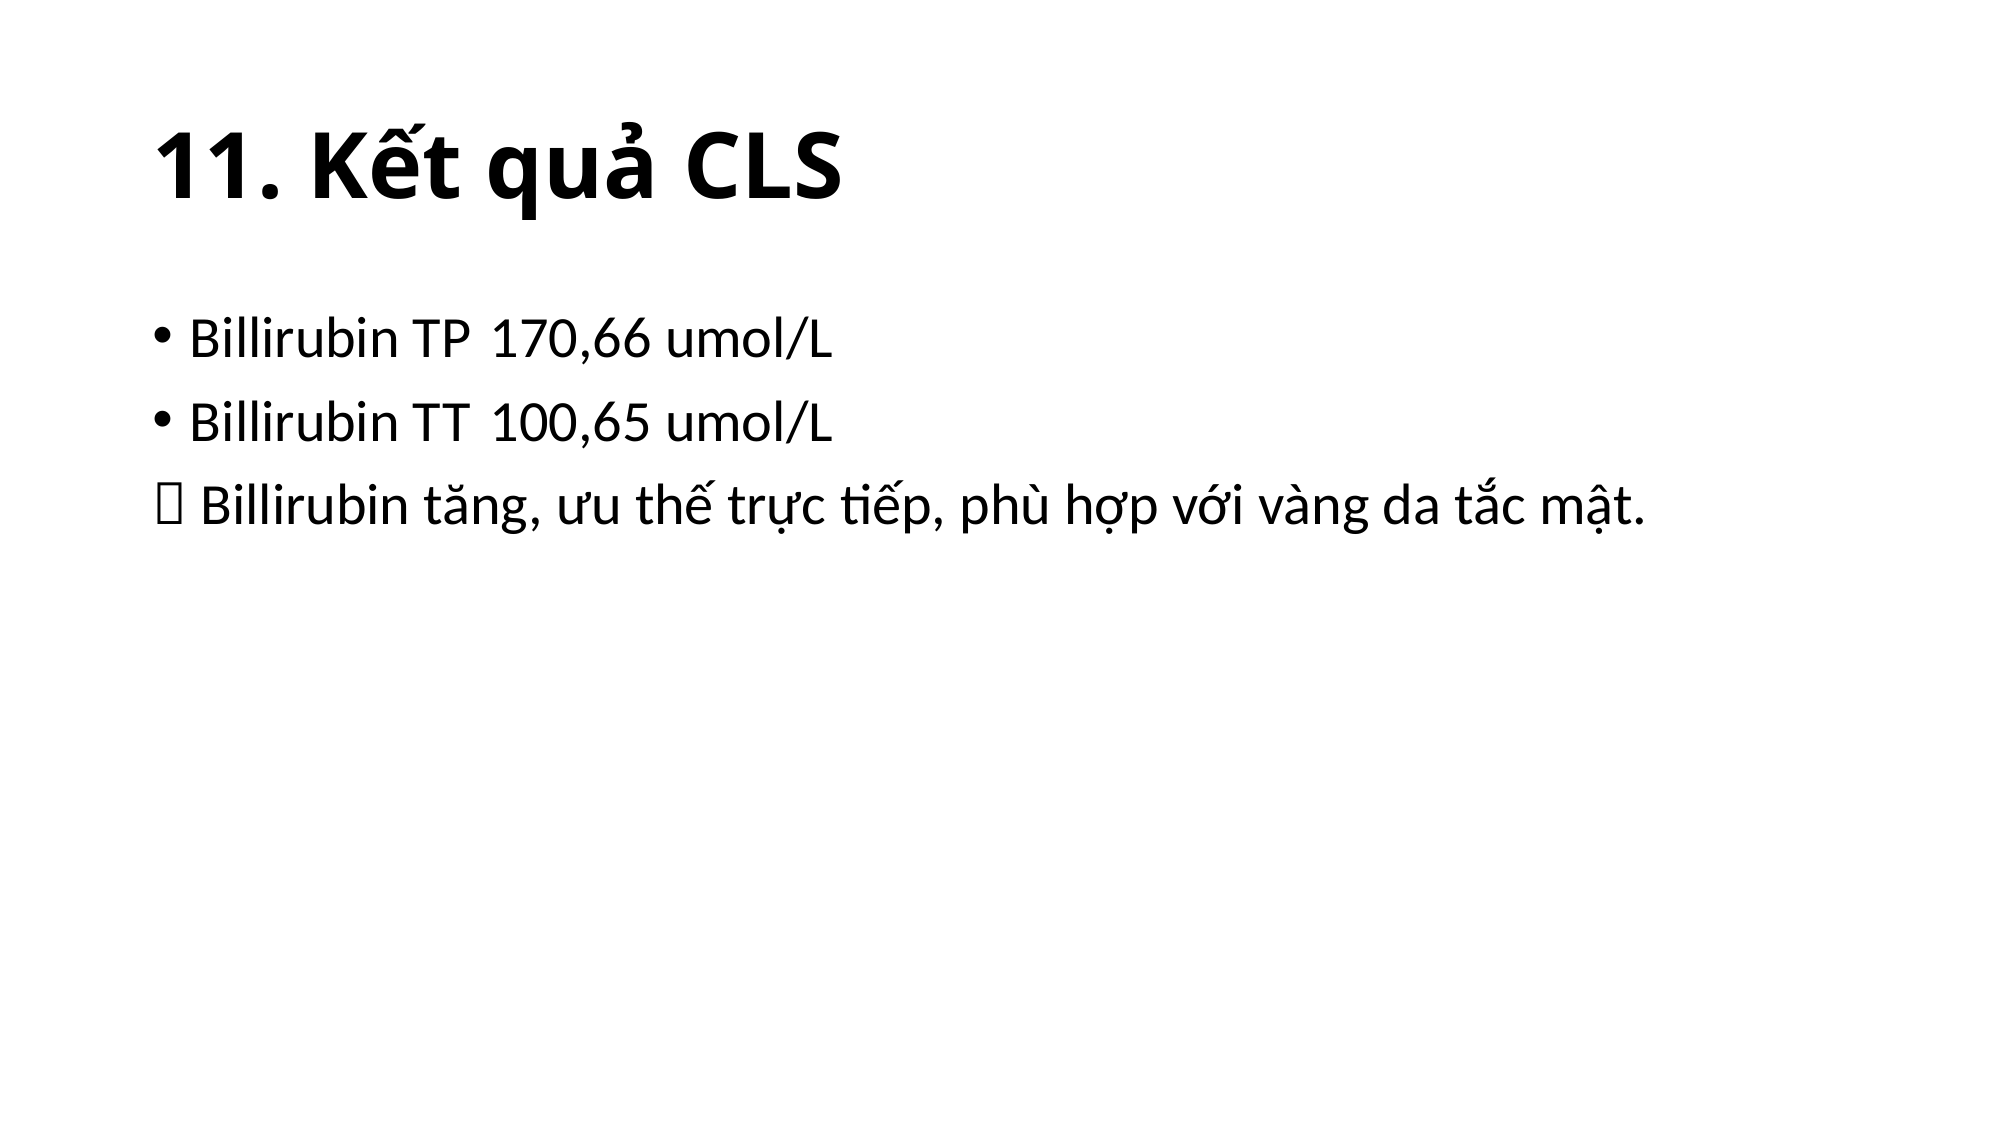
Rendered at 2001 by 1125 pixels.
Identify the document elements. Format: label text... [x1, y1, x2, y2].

list Billirubin TP 170,66 umol/L Billirubin TT 100,65 umol/L  Billirubin tăng, ưu thế trực tiếp, phù hợp với vàng da tắc mật. [137, 299, 1863, 1014]
title 11. Kết quả CLS [137, 59, 1863, 278]
